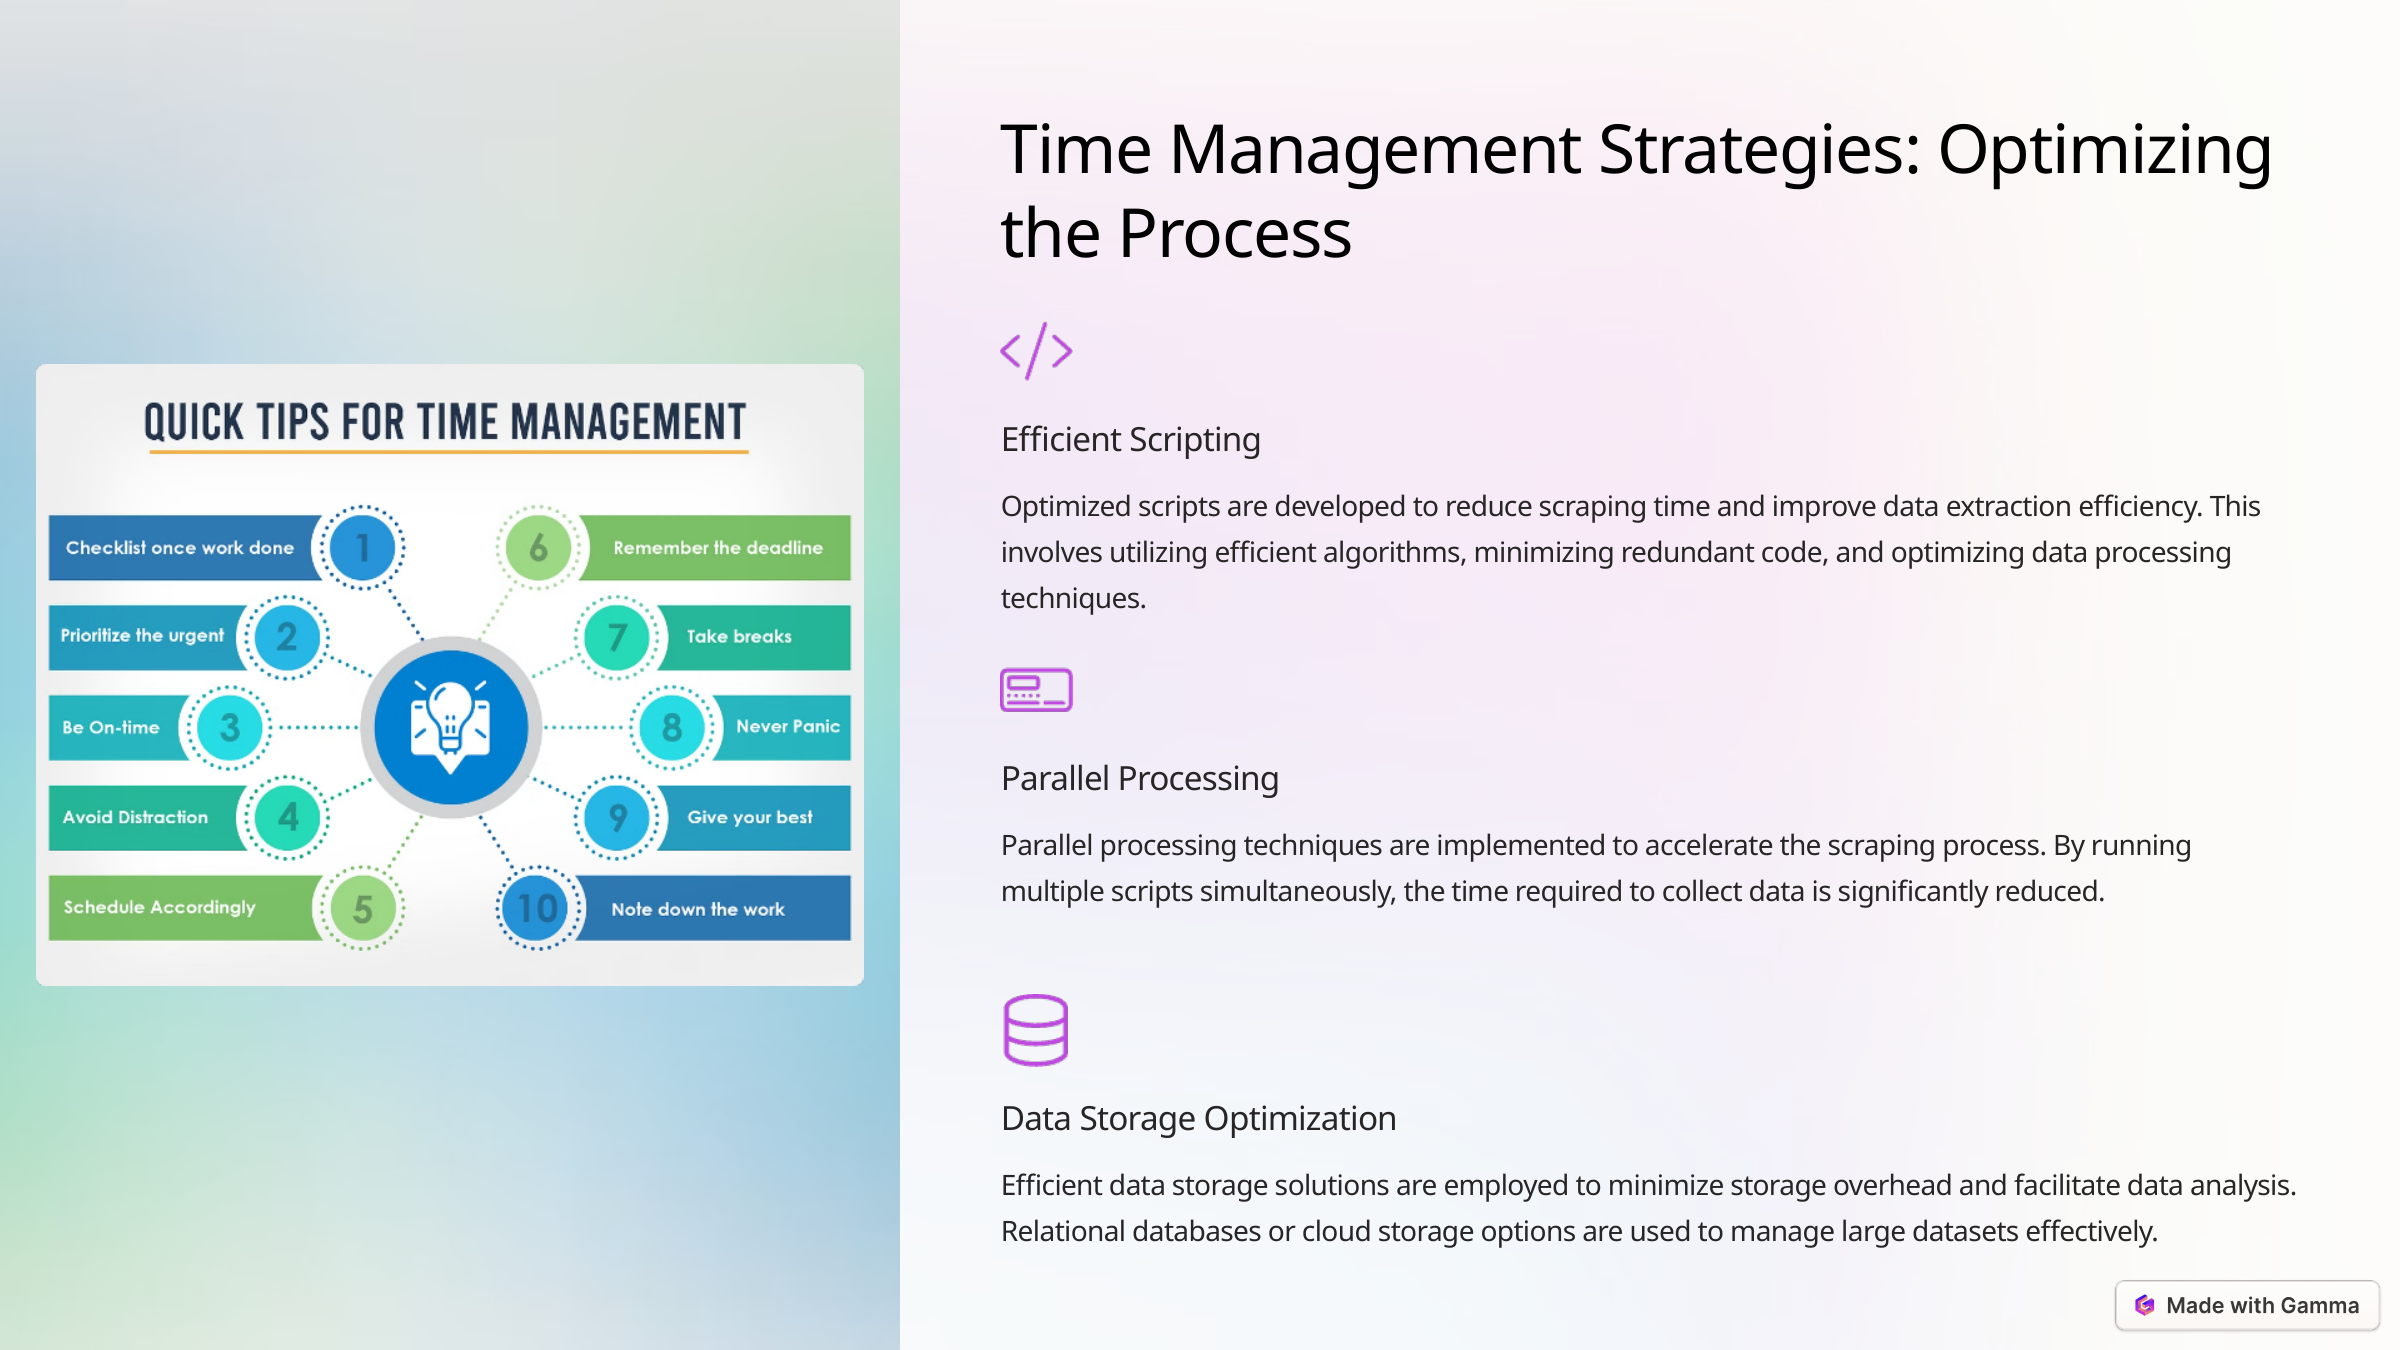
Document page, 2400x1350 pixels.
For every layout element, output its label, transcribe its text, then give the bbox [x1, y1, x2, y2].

text_box Efficient data storage solutions are employed to minimize storage overhead and facilitate data analysis. Relational databases or cloud storage options are used to manage large datasets effectively. [1000, 1155, 2299, 1248]
text_box Parallel Processing [1000, 755, 1341, 799]
text_box Data Storage Optimization [1000, 1095, 1387, 1138]
picture [2106, 1271, 2389, 1339]
picture [0, 0, 900, 1350]
text_box Parallel processing techniques are implemented to accelerate the scraping process. By running multiple scripts simultaneously, the time required to collect data is significantly reduced. [1000, 815, 2299, 908]
text_box Efficient Scripting [1000, 416, 1341, 459]
text_box Time Management Strategies: Optimizing the Process [1000, 102, 2299, 273]
picture [1000, 994, 1074, 1067]
text_box Optimized scripts are developed to reduce scraping time and improve data extraction efficiency. This involves utilizing efficient algorithms, minimizing redundant code, and optimizing data processing techniques. [1000, 476, 2299, 569]
picture [1000, 654, 1074, 728]
picture [1000, 315, 1074, 388]
